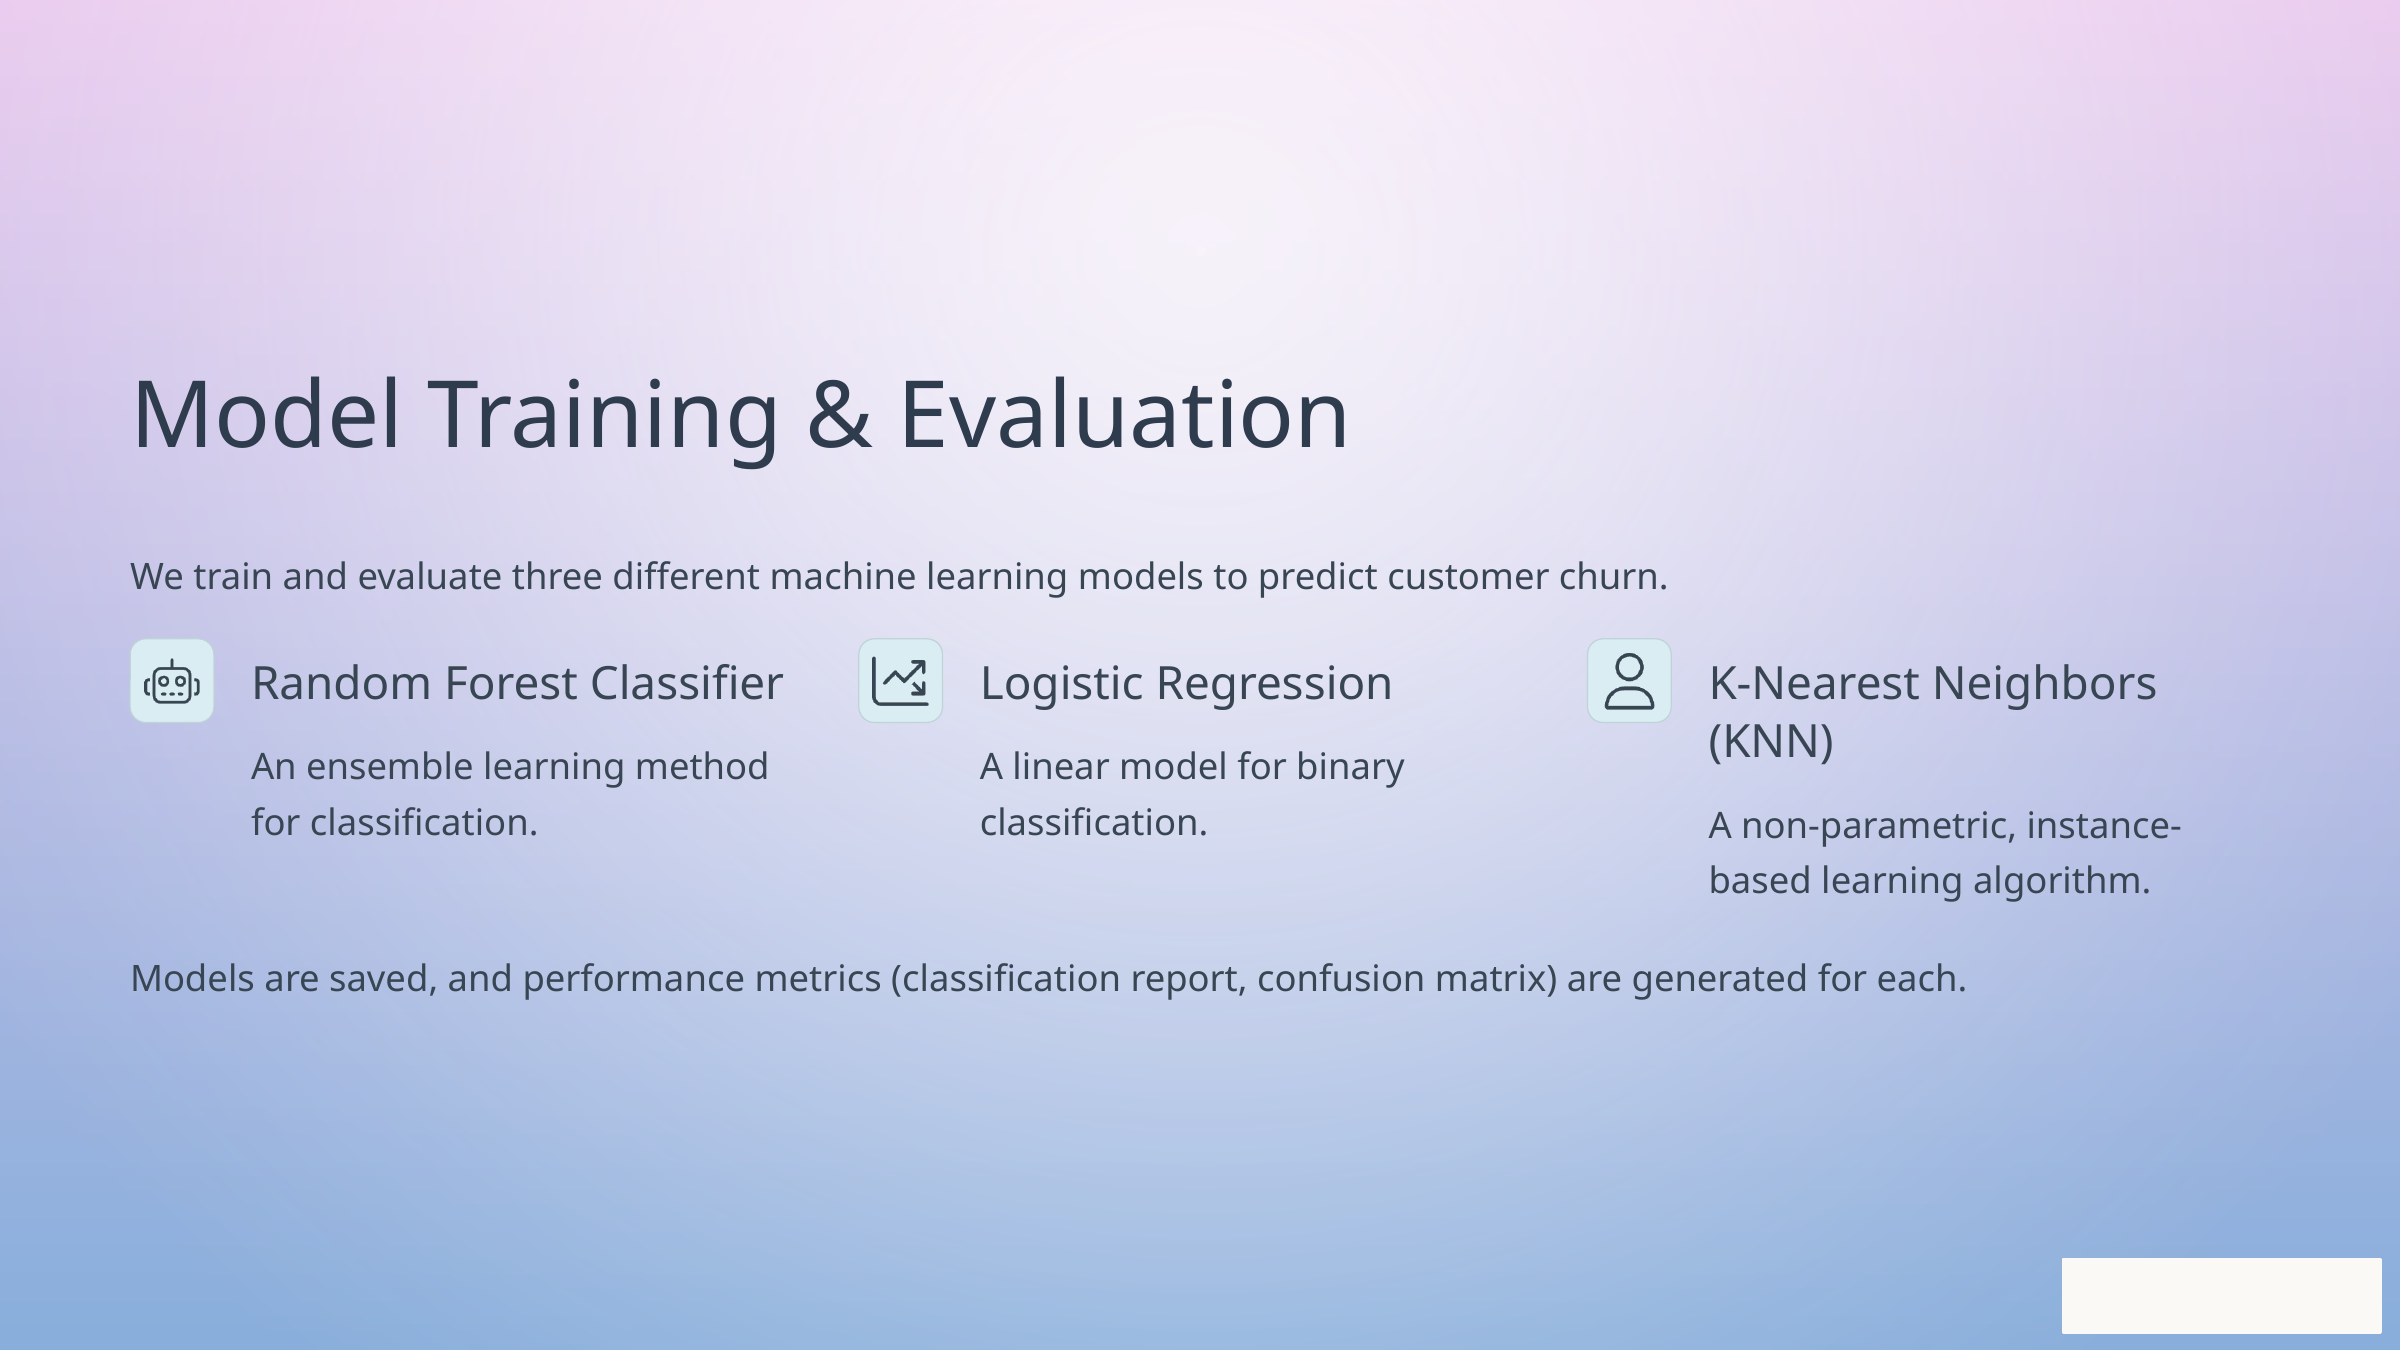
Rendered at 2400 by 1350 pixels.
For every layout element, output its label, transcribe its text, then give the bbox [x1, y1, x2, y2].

text_box Model Training & Evaluation [130, 350, 1302, 467]
text_box A non-parametric, instance-based learning algorithm. [1708, 790, 2270, 902]
text_box [2062, 1258, 2382, 1334]
picture [872, 645, 929, 716]
text_box An ensemble learning method for classification. [251, 732, 813, 844]
picture [143, 645, 201, 716]
text_box [0, 0, 2400, 749]
text_box K-Nearest Neighbors (KNN) [1708, 651, 2270, 768]
text_box Models are saved, and performance metrics (classification report, confusion matrix) are generated for each. [130, 943, 2270, 1000]
text_box Logistic Regression [979, 651, 1445, 710]
text_box [858, 638, 943, 723]
picture [1601, 645, 1658, 716]
text_box A linear model for binary classification. [979, 732, 1541, 844]
text_box We train and evaluate three different machine learning models to predict customer churn. [130, 541, 2270, 597]
text_box [130, 638, 214, 723]
text_box [1587, 638, 1672, 723]
text_box Random Forest Classifier [251, 651, 778, 710]
